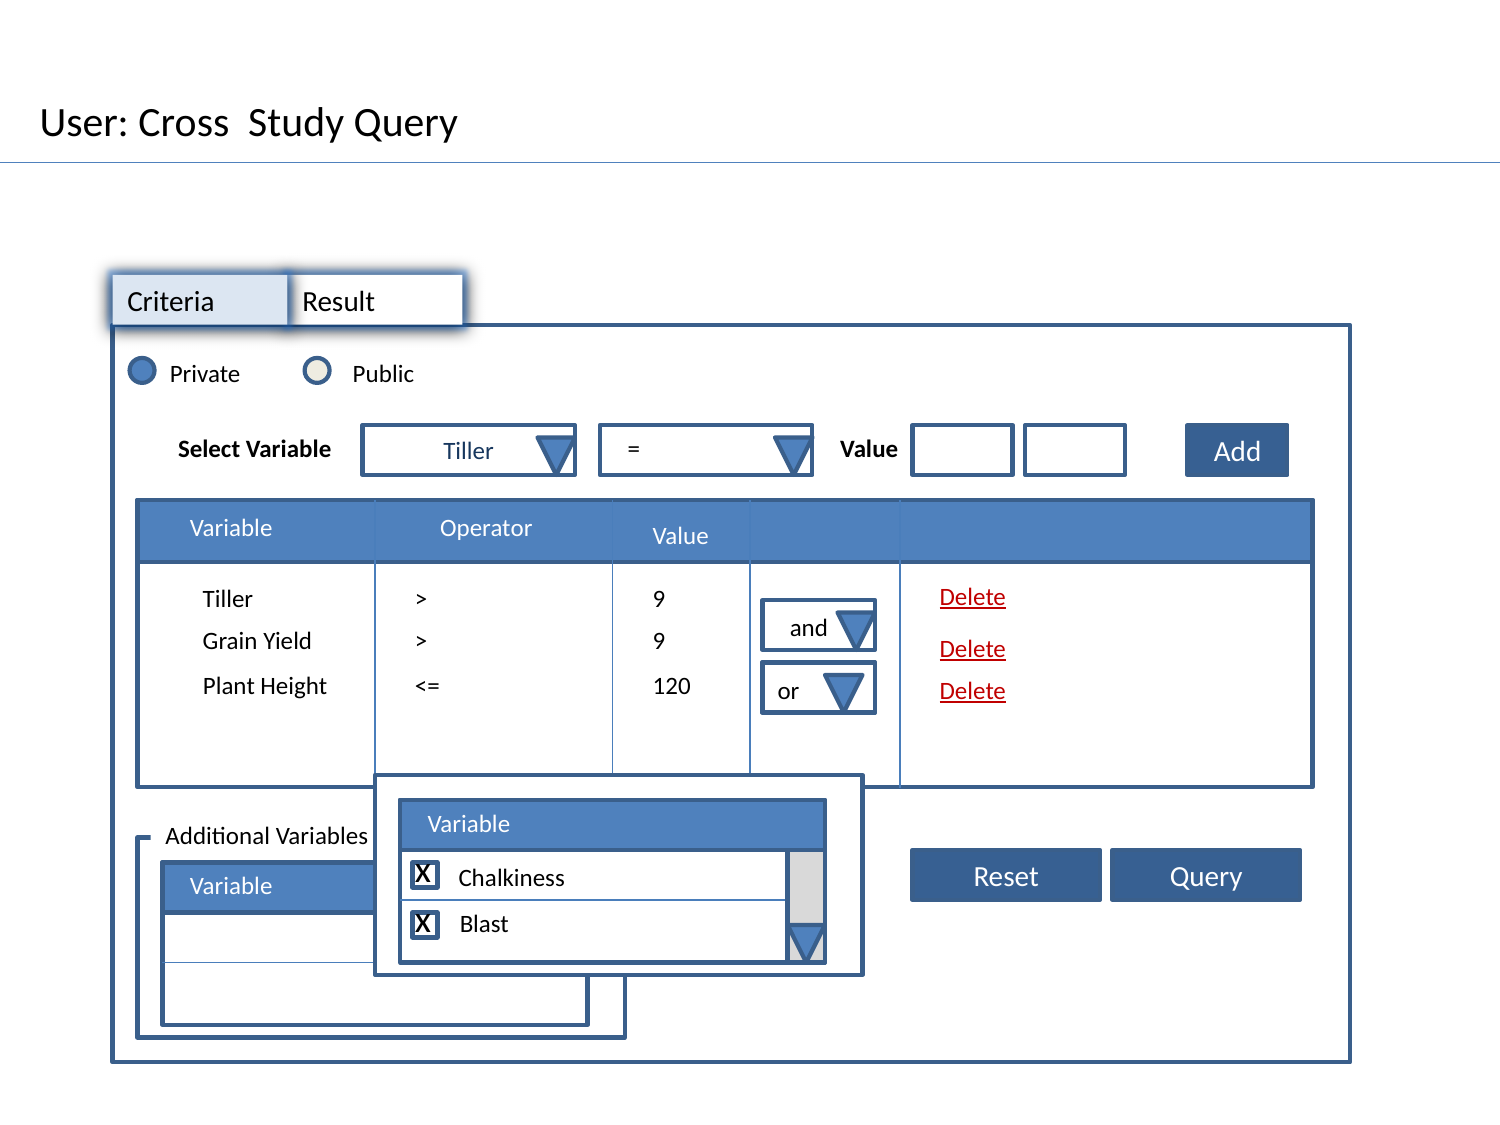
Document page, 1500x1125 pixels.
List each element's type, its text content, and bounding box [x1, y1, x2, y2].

text_box [616, 564, 745, 773]
text_box Delete [924, 624, 1075, 670]
text_box Additional Variables [150, 812, 369, 858]
text_box Add [1185, 423, 1289, 477]
text_box [910, 423, 1015, 477]
text_box 9 [637, 617, 681, 662]
text_box 9 [637, 575, 681, 617]
text_box > [400, 617, 443, 662]
text_box [760, 598, 877, 652]
text_box [160, 915, 590, 1027]
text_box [174, 504, 372, 559]
text_box Grain Yield [187, 617, 328, 662]
text_box [1023, 423, 1127, 477]
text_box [614, 504, 725, 559]
text_box Result [305, 273, 464, 327]
text_box <= [400, 662, 456, 708]
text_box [377, 504, 610, 559]
text_box Tiller [360, 423, 577, 477]
text_box [773, 435, 815, 478]
text_box [135, 835, 627, 1040]
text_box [774, 604, 876, 651]
text_box [379, 567, 608, 773]
text_box = [612, 425, 655, 470]
text_box [535, 435, 577, 478]
text_box Reset [910, 848, 1102, 902]
text_box 120 [637, 662, 706, 708]
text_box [374, 774, 863, 976]
text_box [903, 564, 1315, 789]
text_box [110, 323, 1352, 1064]
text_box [129, 349, 430, 396]
text_box Value [825, 425, 914, 470]
text_box > [400, 575, 443, 617]
text_box Plant Height [188, 662, 343, 708]
text_box User: Cross Study Query [24, 87, 850, 153]
text_box Query [1110, 848, 1302, 902]
text_box Tiller [187, 575, 269, 617]
text_box [598, 423, 814, 477]
text_box Delete [924, 670, 1075, 712]
text_box [135, 498, 1315, 564]
text_box Variable [175, 862, 288, 908]
text_box Delete [924, 573, 1075, 618]
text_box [762, 662, 876, 713]
text_box [160, 860, 369, 915]
text_box [135, 564, 370, 789]
text_box Select Variable [163, 425, 347, 470]
text_box [754, 564, 896, 789]
text_box Criteria [110, 273, 290, 327]
